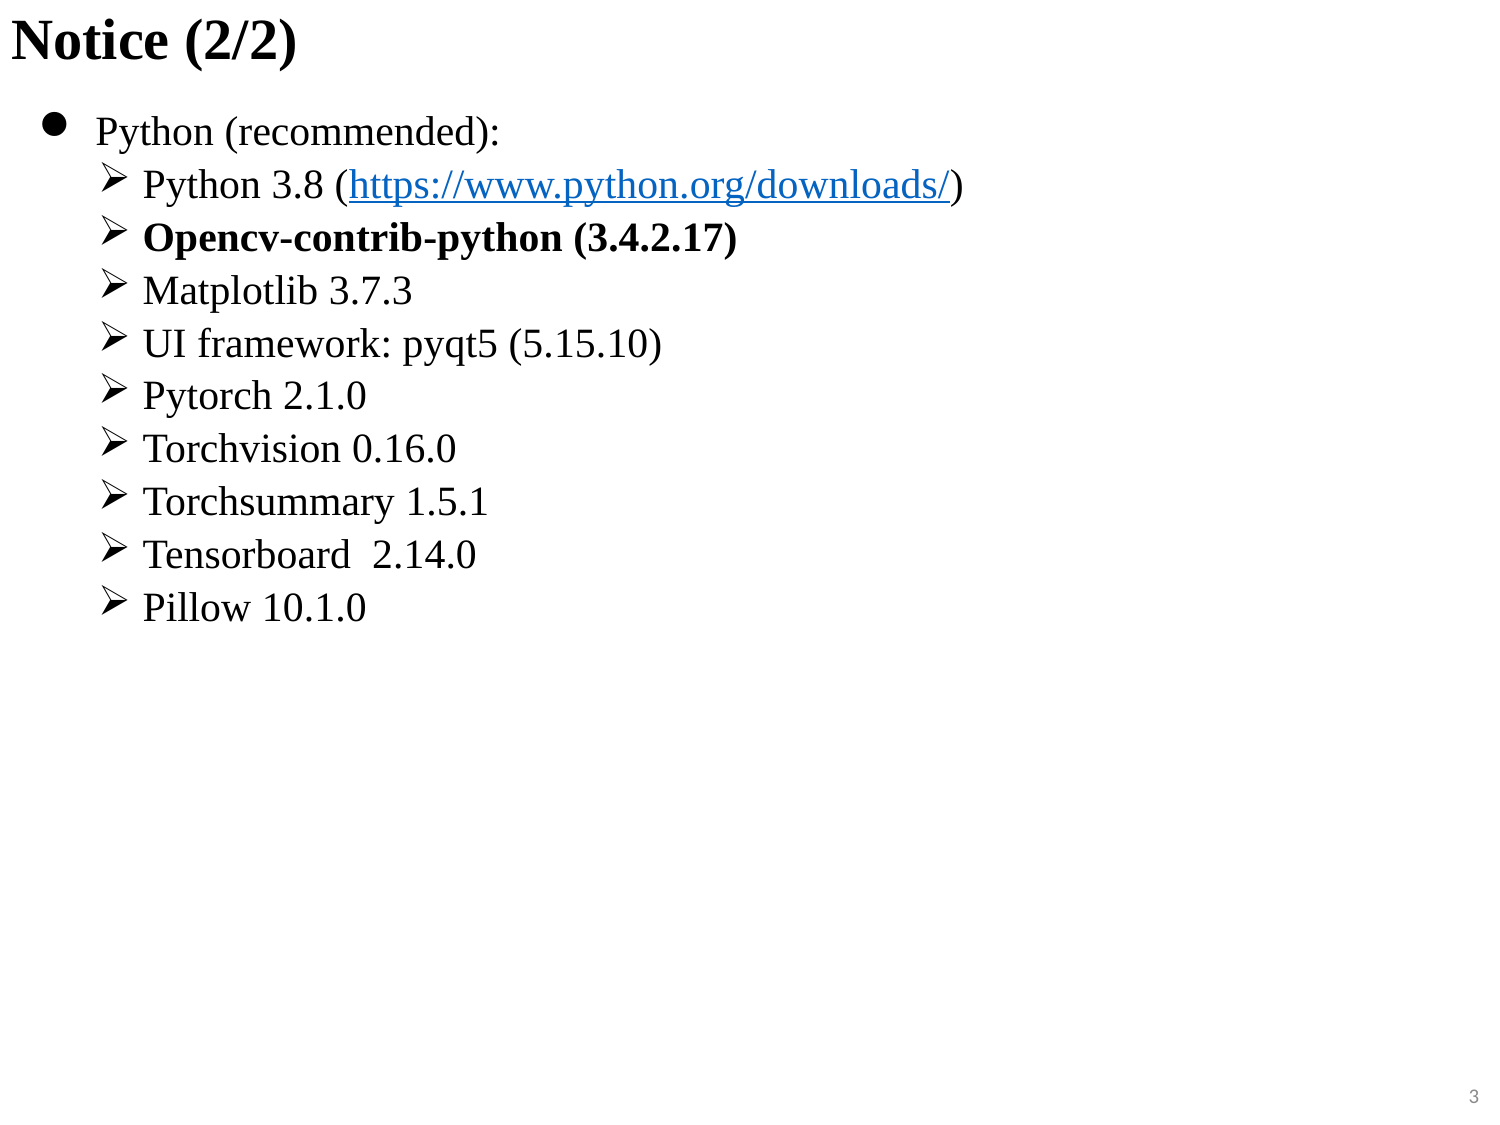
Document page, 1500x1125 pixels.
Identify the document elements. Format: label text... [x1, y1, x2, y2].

title Notice (2/2) [0, 1, 1294, 81]
text_box Python (recommended): Python 3.8 (https://www.python.org/downloads/) Opencv-contrib-python (3.4.2.17) Matplotlib 3.7.3 UI framework: pyqt5 (5.15.10) Pytorch 2.1.0 Torchvision 0.16.0 Torchsummary 1.5.1 Tensorboard 2.14.0 Pillow 10.1.0 [24, 94, 1476, 835]
slide_number 3 [1156, 1065, 1494, 1125]
